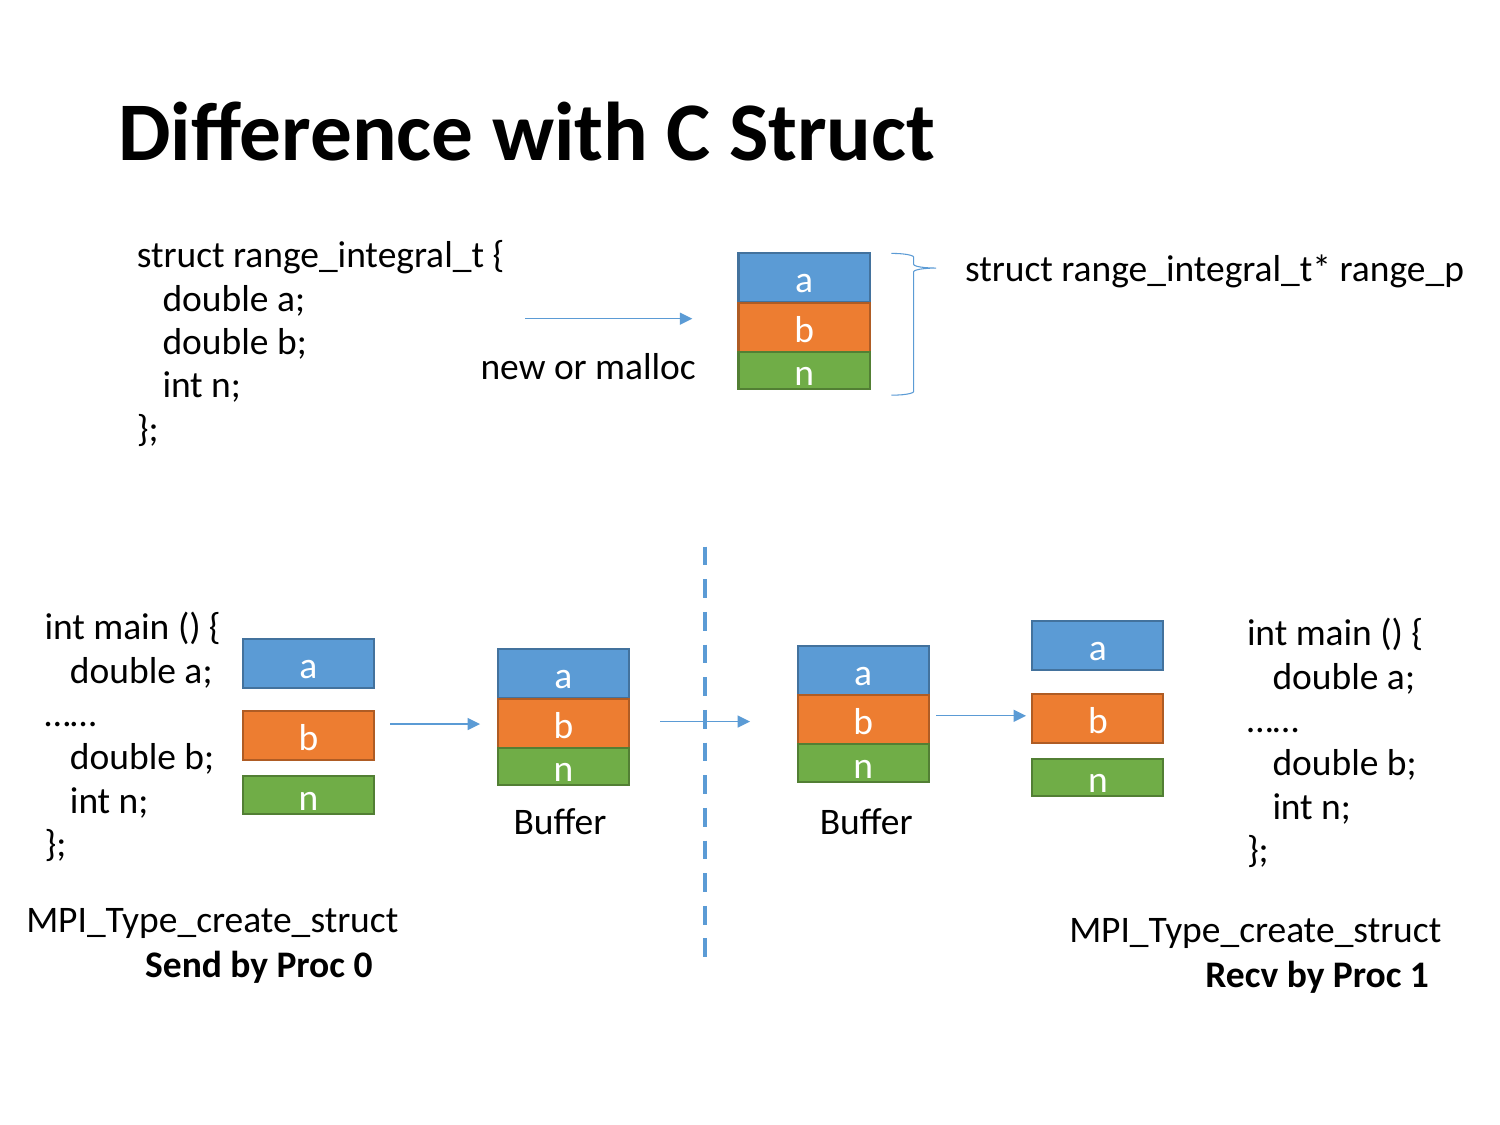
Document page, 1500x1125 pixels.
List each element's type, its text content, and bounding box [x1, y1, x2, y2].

text_box a [242, 638, 375, 689]
text_box int main () { double a; …… double b; int n; }; [29, 614, 478, 889]
text_box struct range_integral_t* range_p [950, 236, 1480, 297]
title Difference with C Struct [103, 24, 1397, 243]
text_box b [242, 710, 375, 761]
text_box a [1031, 620, 1164, 671]
text_box n [797, 743, 930, 783]
text_box b [497, 698, 630, 747]
text_box n [737, 351, 871, 390]
text_box MPI_Type_create_struct Send by Proc 0 [11, 887, 414, 993]
text_box MPI_Type_create_struct Recv by Proc 1 [1054, 897, 1457, 1003]
text_box n [497, 747, 630, 786]
text_box n [1031, 758, 1164, 797]
text_box n [242, 775, 375, 815]
text_box a [737, 252, 871, 302]
text_box b [737, 302, 871, 351]
list struct range_integral_t { double a; double b; int n; }; [121, 242, 570, 517]
text_box int main () { double a; …… double b; int n; }; [1232, 620, 1483, 895]
text_box a [797, 645, 930, 694]
text_box b [1031, 693, 1164, 744]
text_box new or malloc [465, 334, 711, 395]
text_box [891, 252, 937, 396]
text_box Buffer [498, 790, 622, 850]
text_box Buffer [805, 790, 928, 850]
text_box b [797, 694, 930, 743]
text_box a [497, 648, 630, 698]
